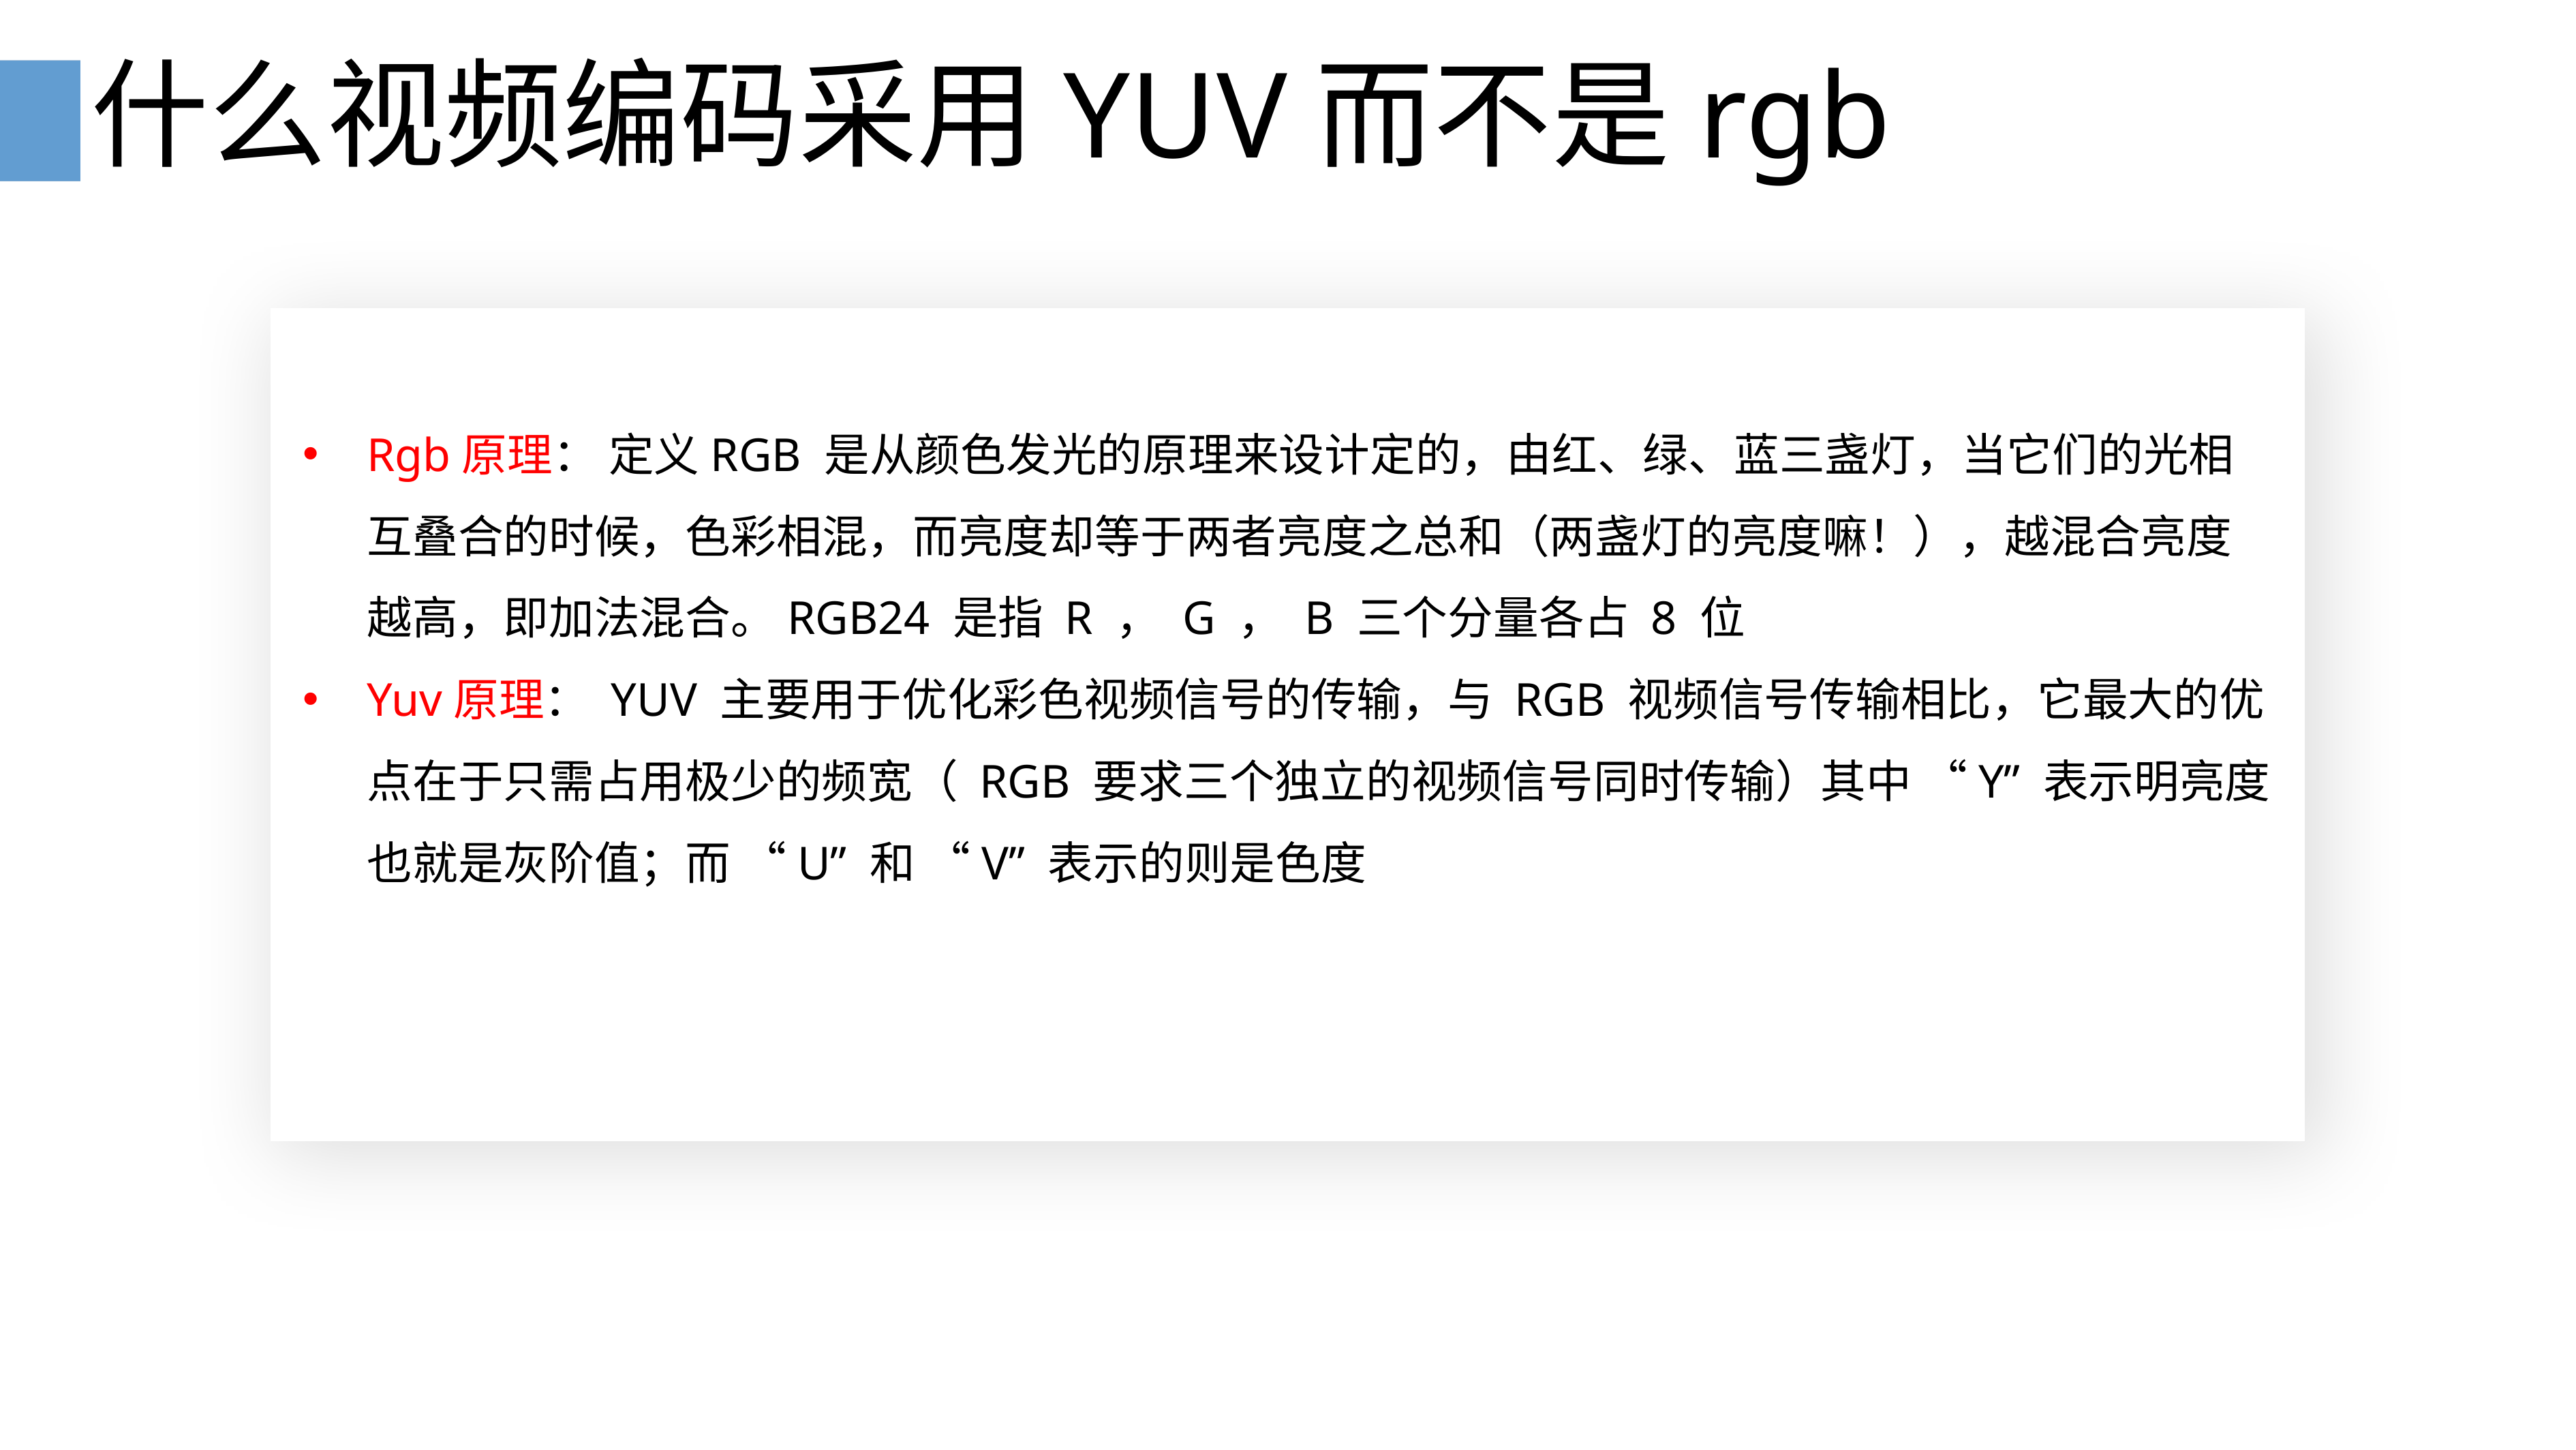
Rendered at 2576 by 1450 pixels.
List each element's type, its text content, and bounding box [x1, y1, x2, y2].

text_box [271, 309, 2304, 1141]
title 什么视频编码采用YUV而不是rgb [80, 58, 2496, 181]
